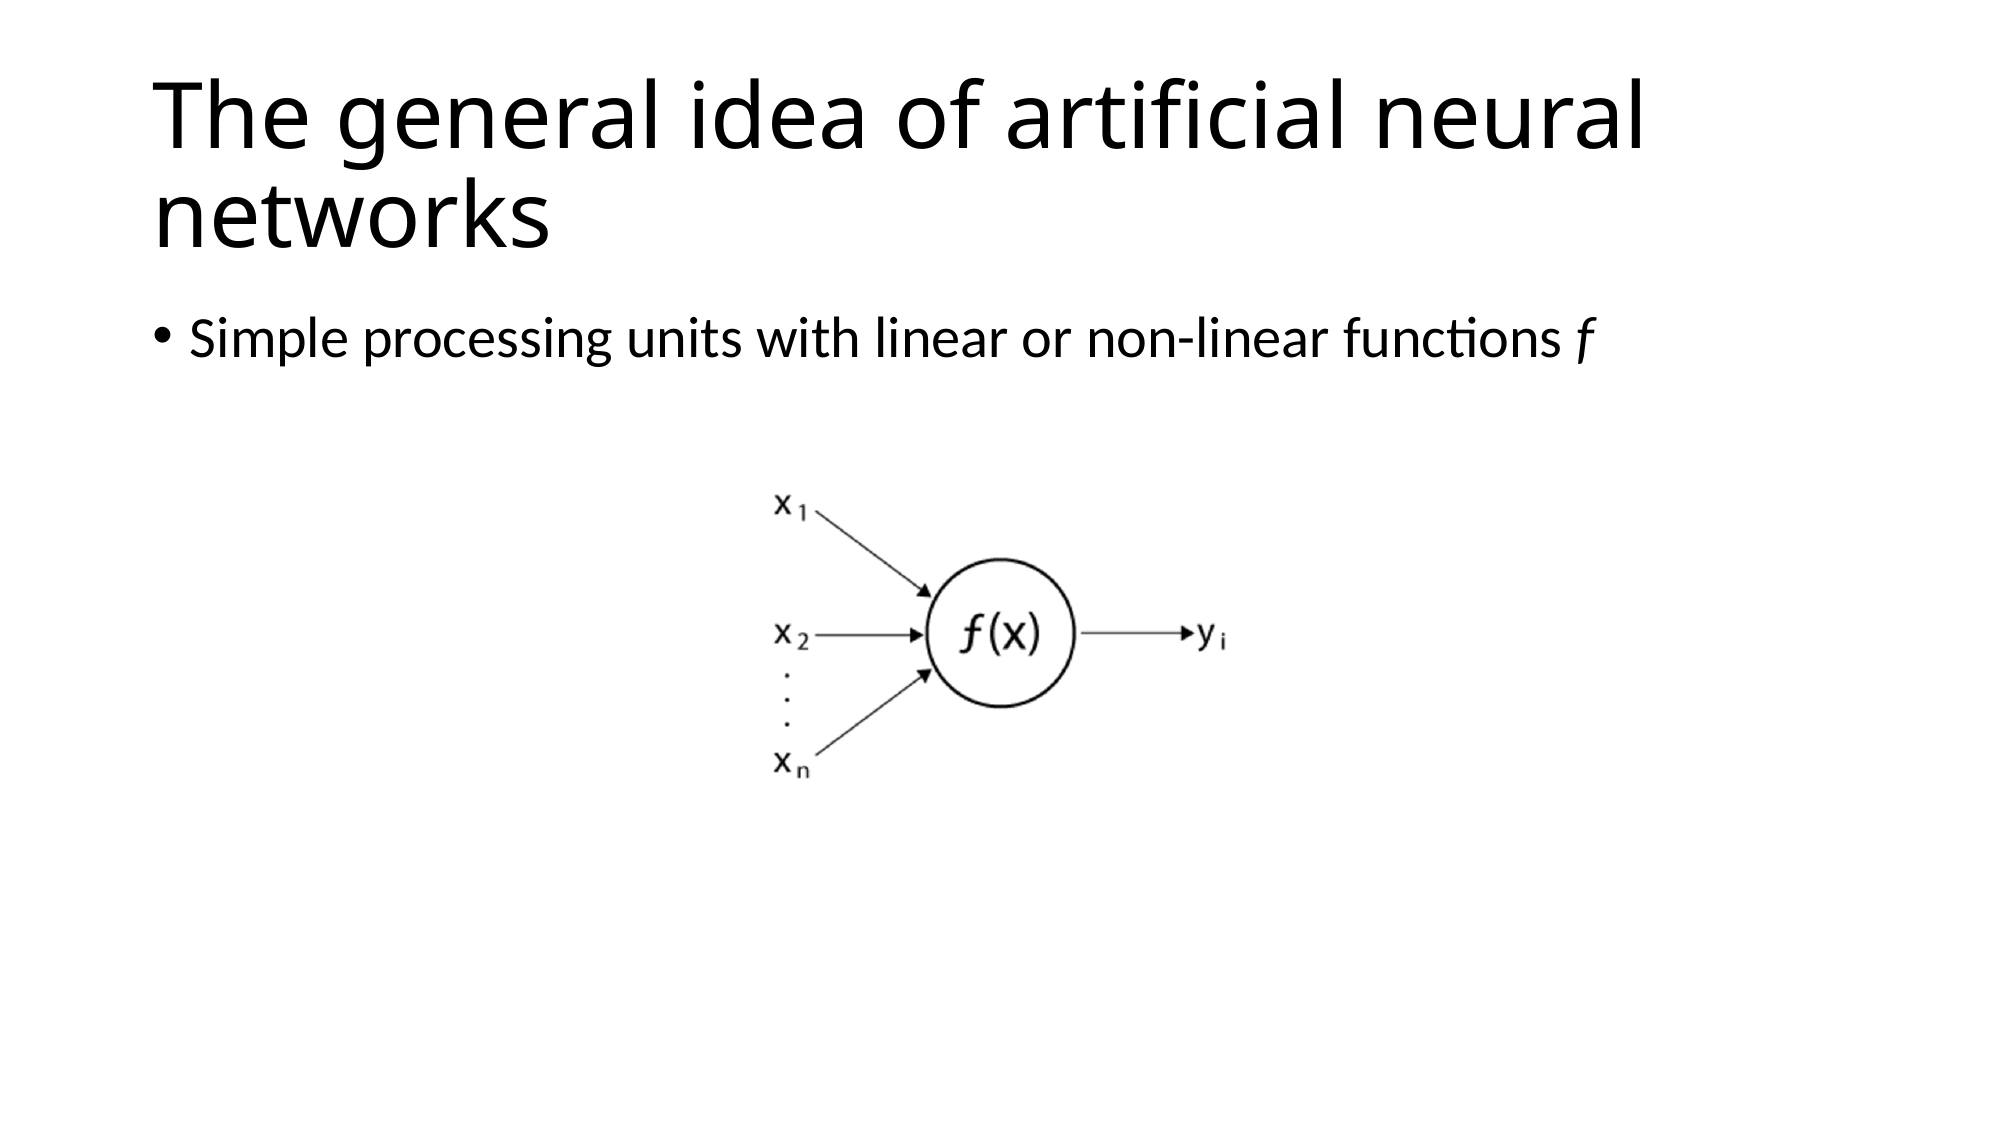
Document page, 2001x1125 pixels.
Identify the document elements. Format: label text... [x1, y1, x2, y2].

list Simple processing units with linear or non-linear functions f [137, 299, 1863, 1014]
picture [753, 471, 1247, 795]
title The general idea of artificial neural networks [137, 59, 1863, 278]
